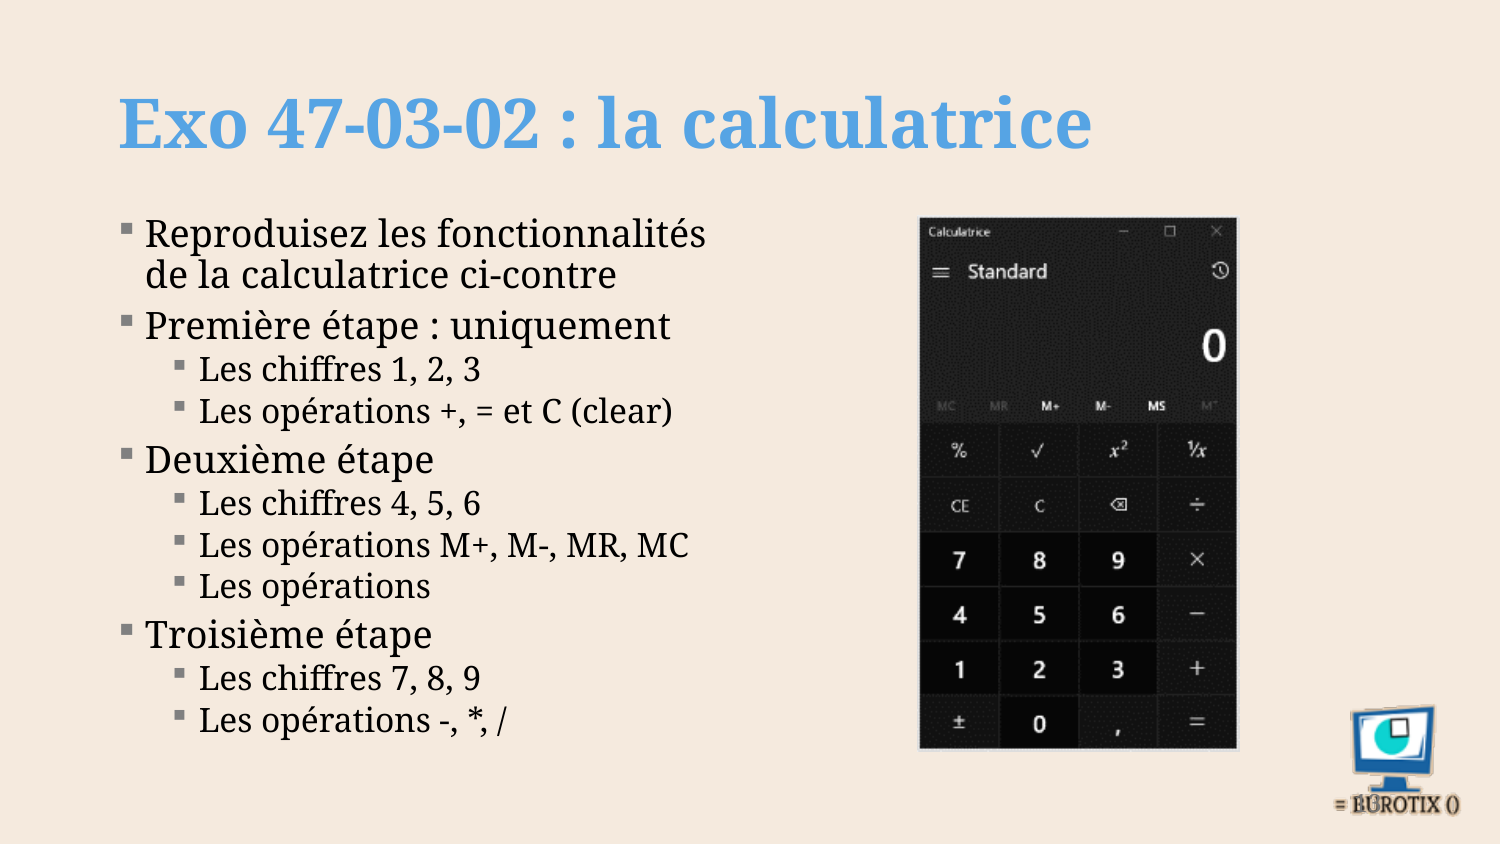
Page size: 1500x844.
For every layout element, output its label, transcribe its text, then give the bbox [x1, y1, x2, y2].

title Exo 47-03-02 : la calculatrice [103, 44, 1397, 208]
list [916, 215, 1240, 753]
picture [1332, 703, 1462, 817]
slide_number 13 [1059, 782, 1397, 828]
